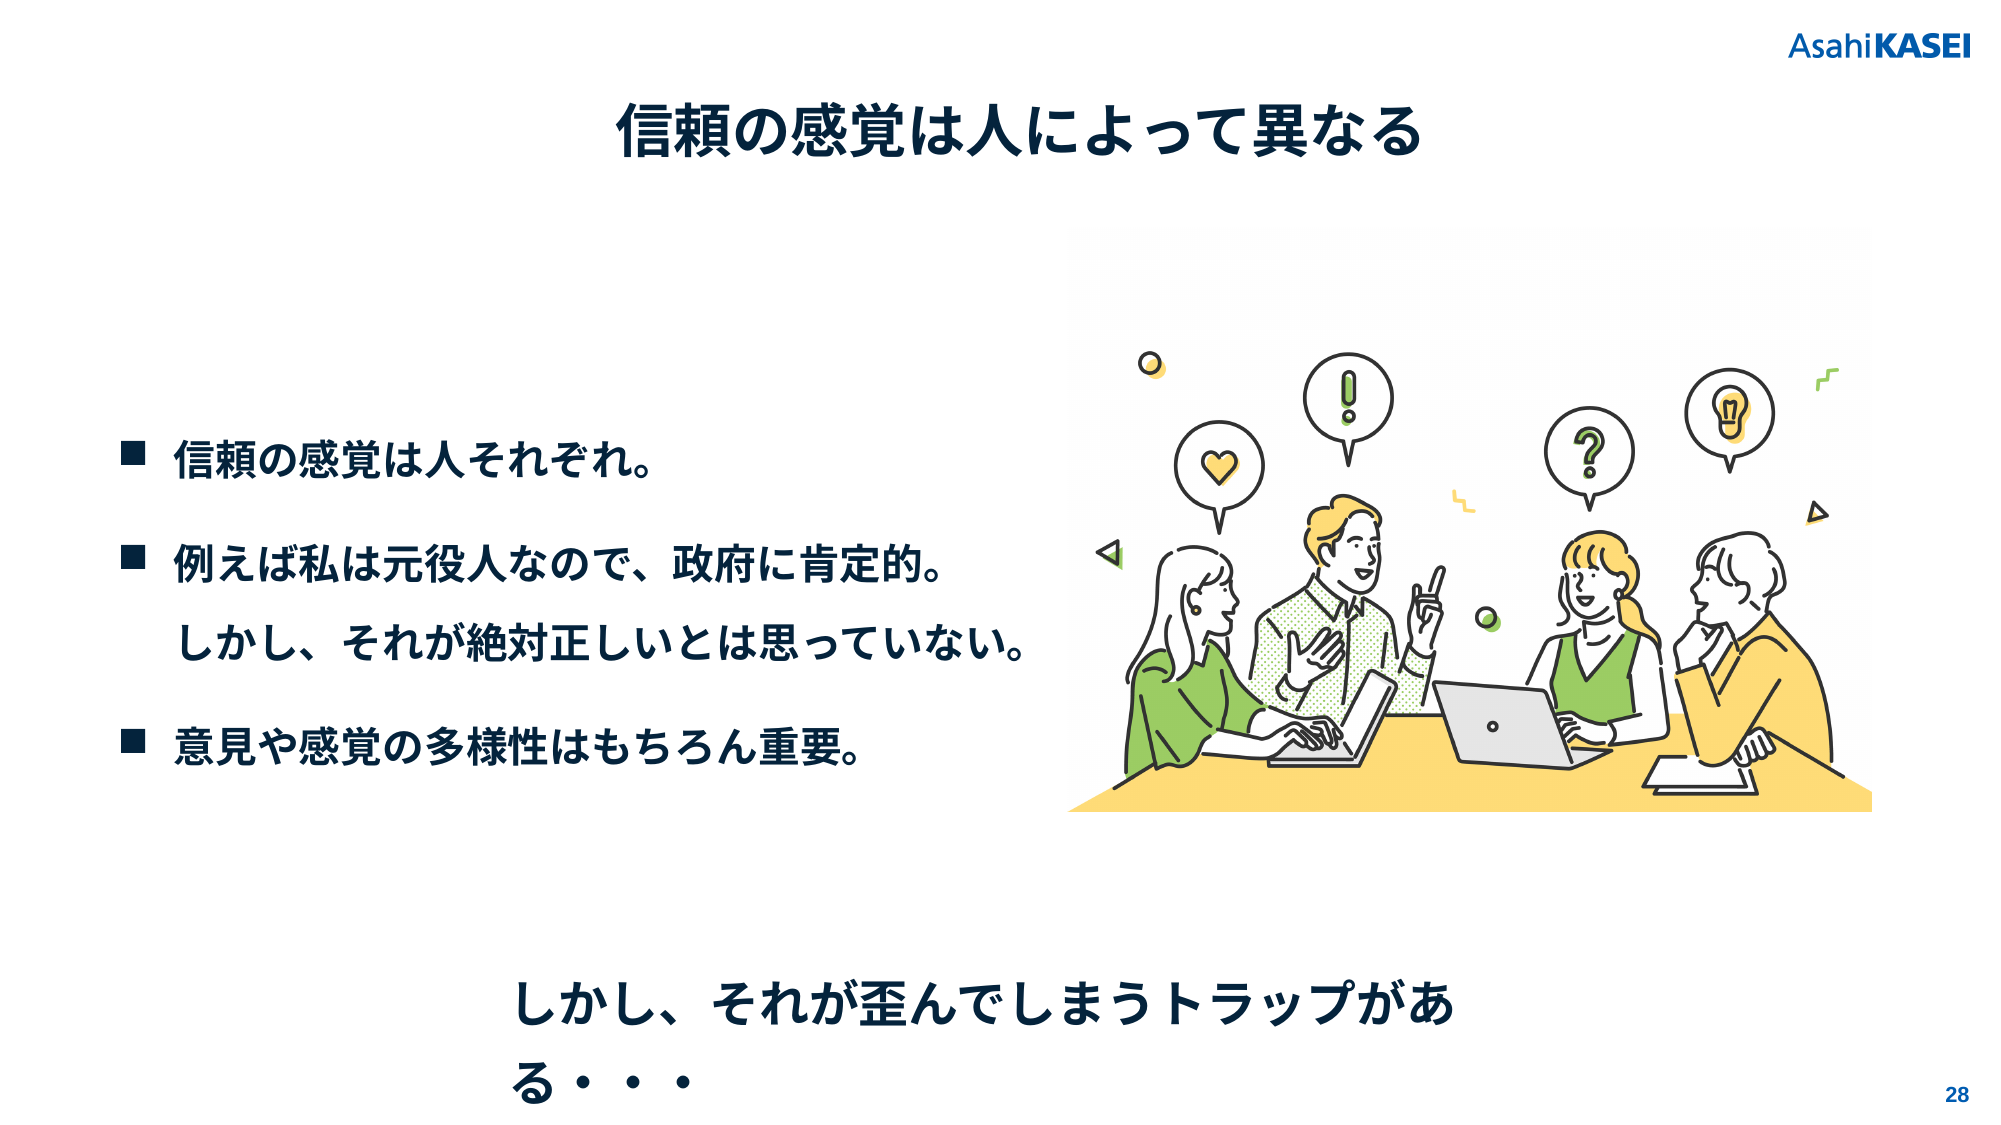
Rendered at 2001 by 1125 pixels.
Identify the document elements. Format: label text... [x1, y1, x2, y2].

picture [1067, 227, 1872, 812]
picture [1788, 33, 1970, 58]
text_box しかし、それが歪んでしまうトラップがある・・・ [485, 947, 1558, 1034]
slide_number 28 [1909, 1073, 1970, 1115]
text_box 信頼の感覚は人それぞれ。 例えば私は元役人なので、政府に肯定的。 しかし、それが絶対正しいとは思っていない。 意見や感覚の多様性はもちろん重要。 [93, 398, 1067, 812]
text_box 信頼の感覚は人によって異なる [299, 76, 1743, 184]
